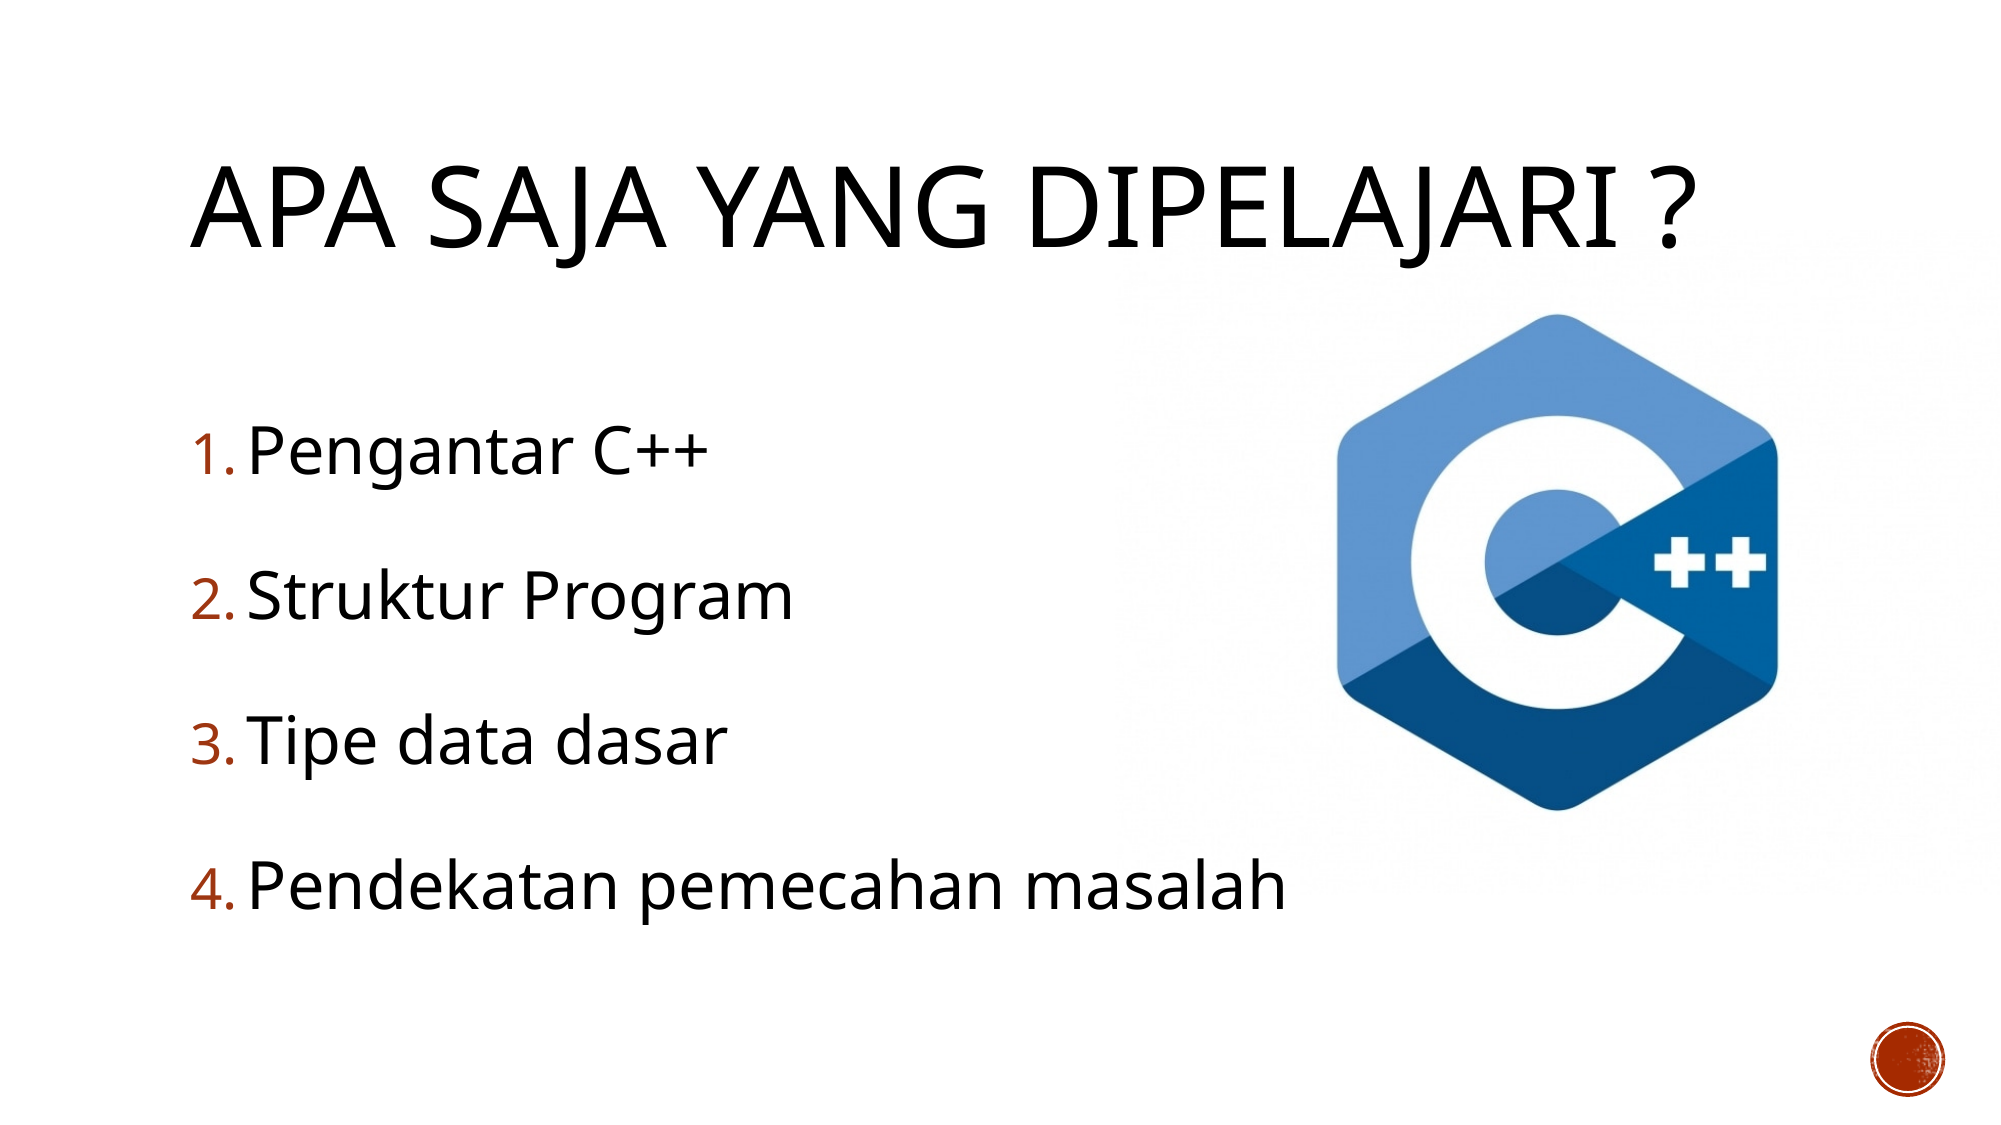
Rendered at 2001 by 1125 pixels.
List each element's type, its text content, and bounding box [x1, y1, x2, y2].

picture [1115, 230, 2000, 895]
list Pengantar C++ Struktur Program Tipe data dasar Pendekatan pemecahan masalah [175, 360, 1444, 960]
title Apa saja yang dipelajari ? [175, 79, 1826, 344]
